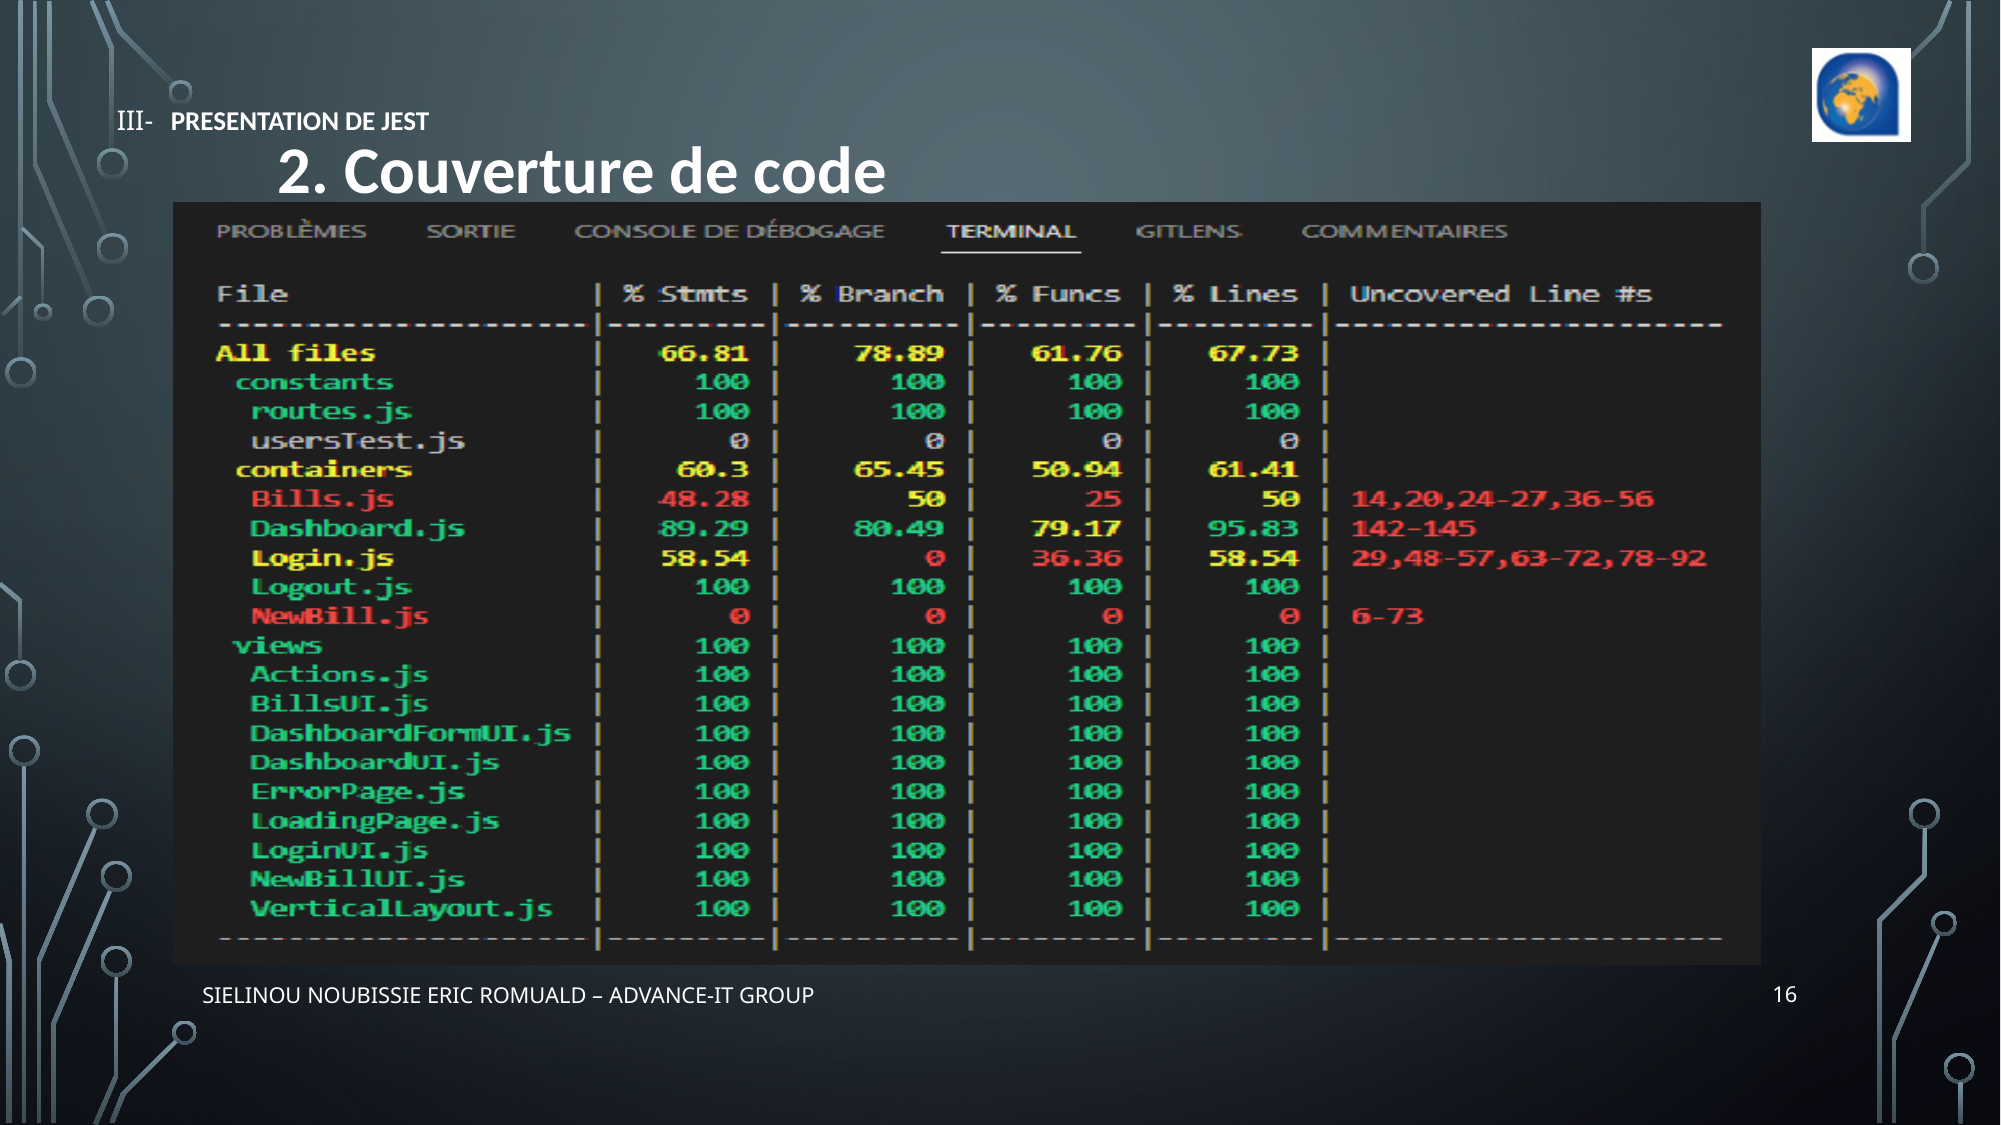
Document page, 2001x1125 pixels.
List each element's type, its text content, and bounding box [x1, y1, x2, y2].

slide_number 16 [1685, 965, 1813, 1025]
text_box [68, 217, 173, 305]
picture [1811, 47, 1911, 142]
text_box 2. Couverture de code [262, 119, 917, 202]
title III- PRESENTATION DE JEST [101, 99, 1727, 206]
picture [173, 202, 1761, 966]
footer SIELINOU NOUBISSIE ERIC ROMUALD – Advance-it group [187, 966, 1211, 1025]
